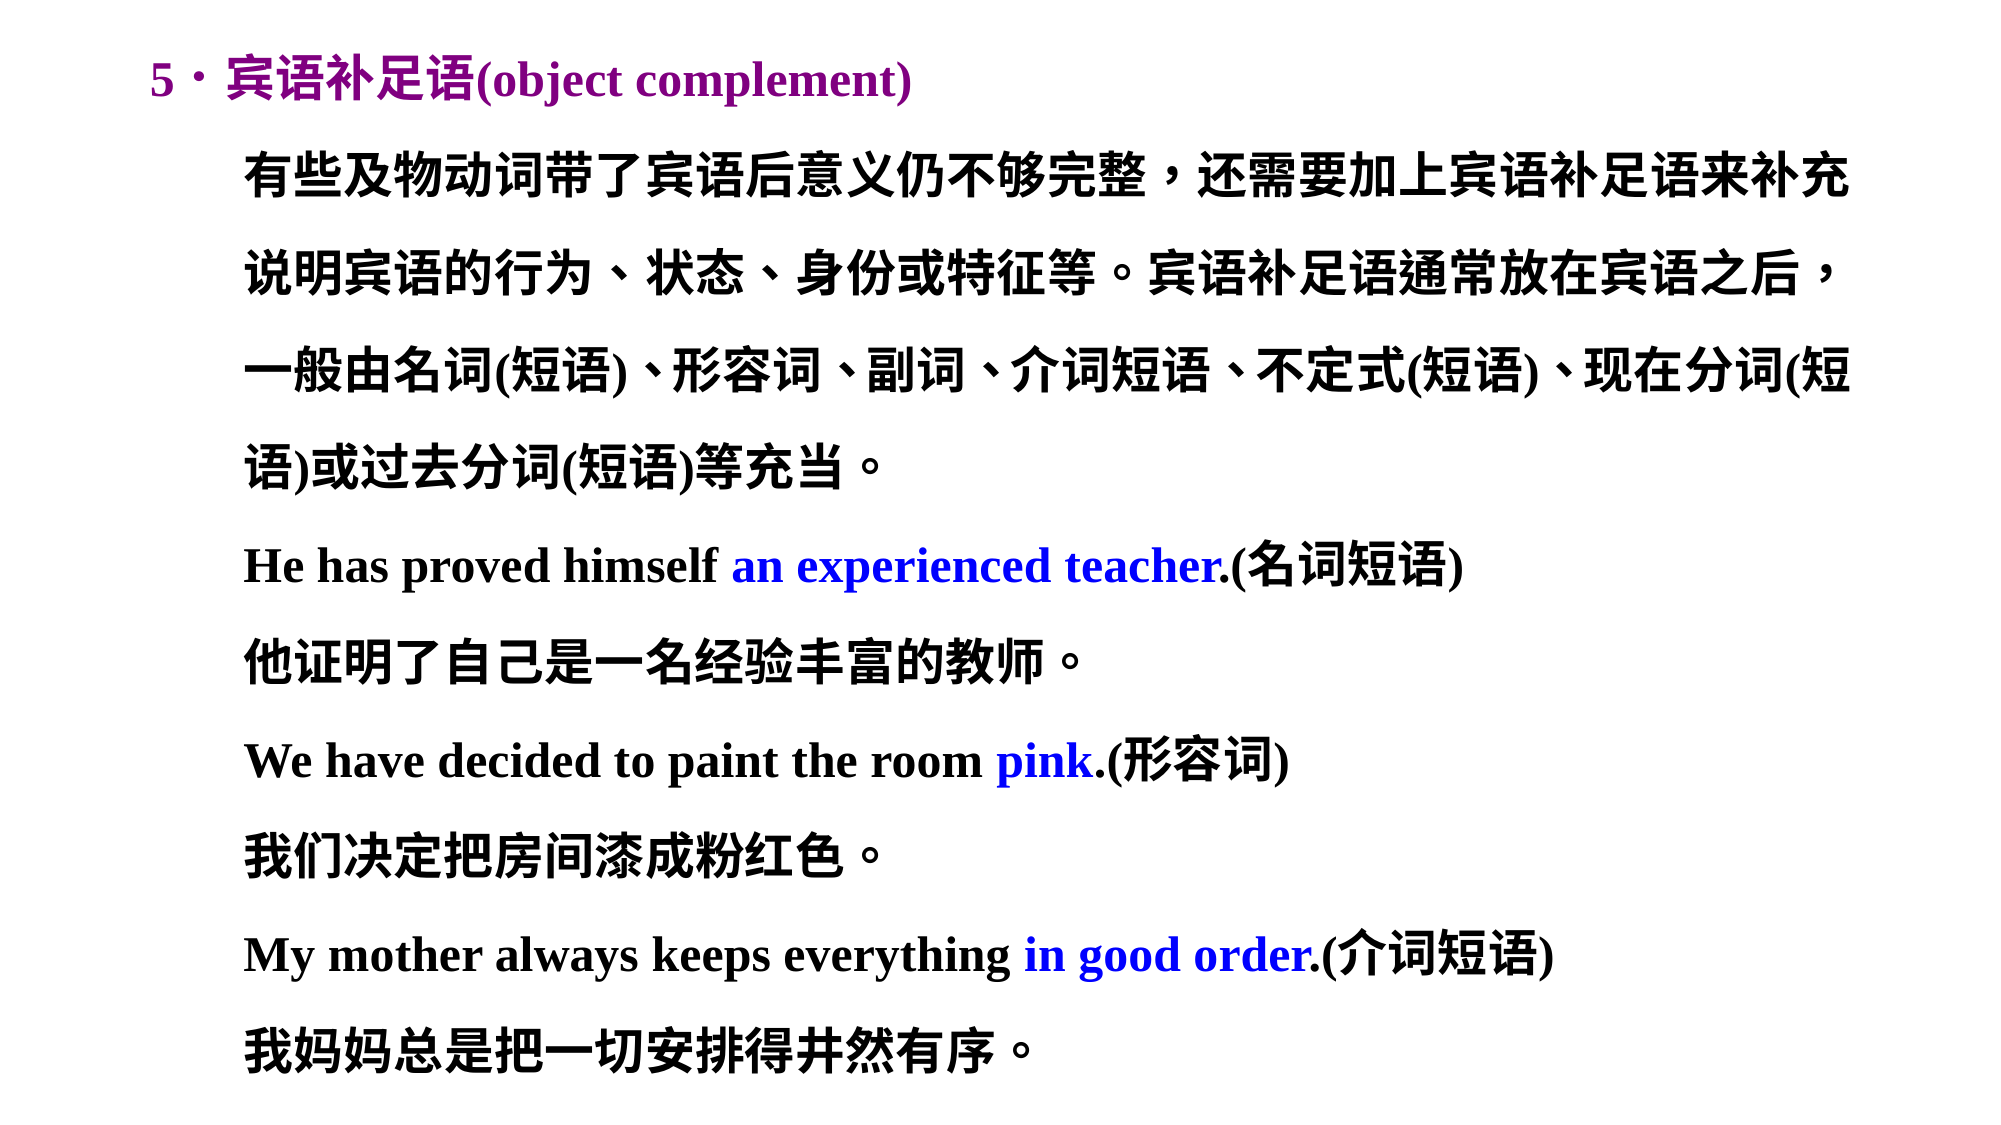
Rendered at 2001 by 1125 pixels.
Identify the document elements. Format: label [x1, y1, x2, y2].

text_box [149, 46, 1851, 1118]
